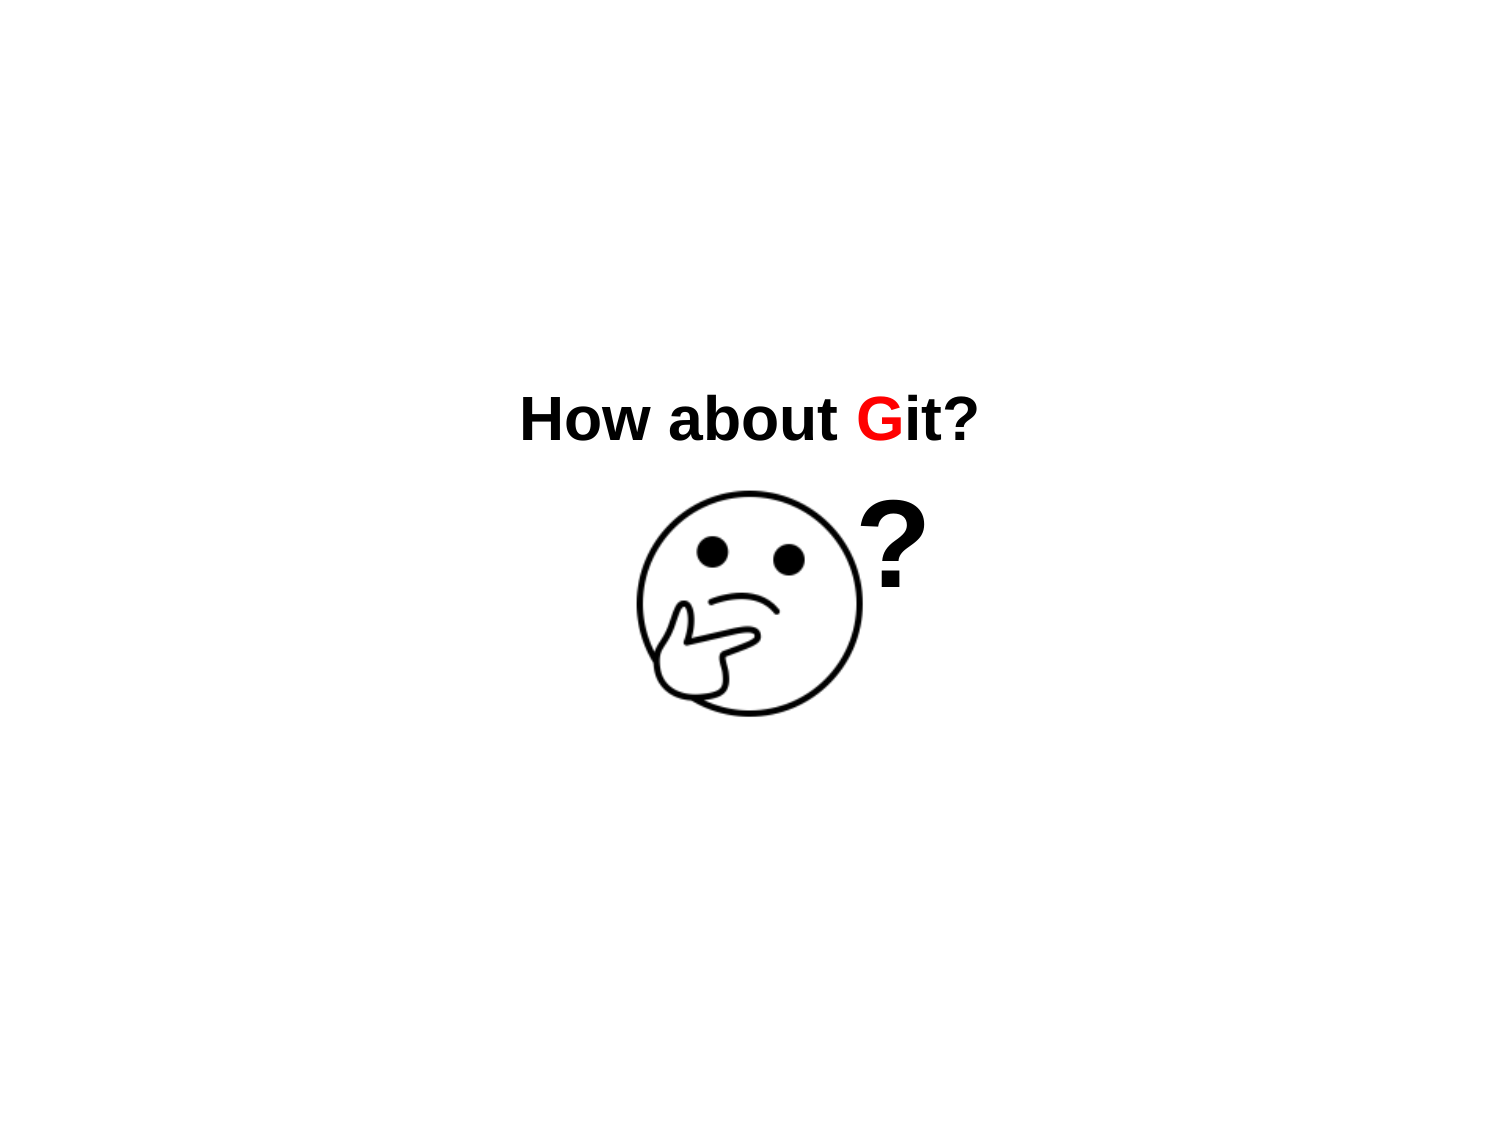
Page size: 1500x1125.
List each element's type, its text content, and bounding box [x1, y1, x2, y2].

text_box How about Git? [84, 364, 1416, 467]
picture [593, 447, 907, 761]
text_box ? [907, 447, 957, 625]
